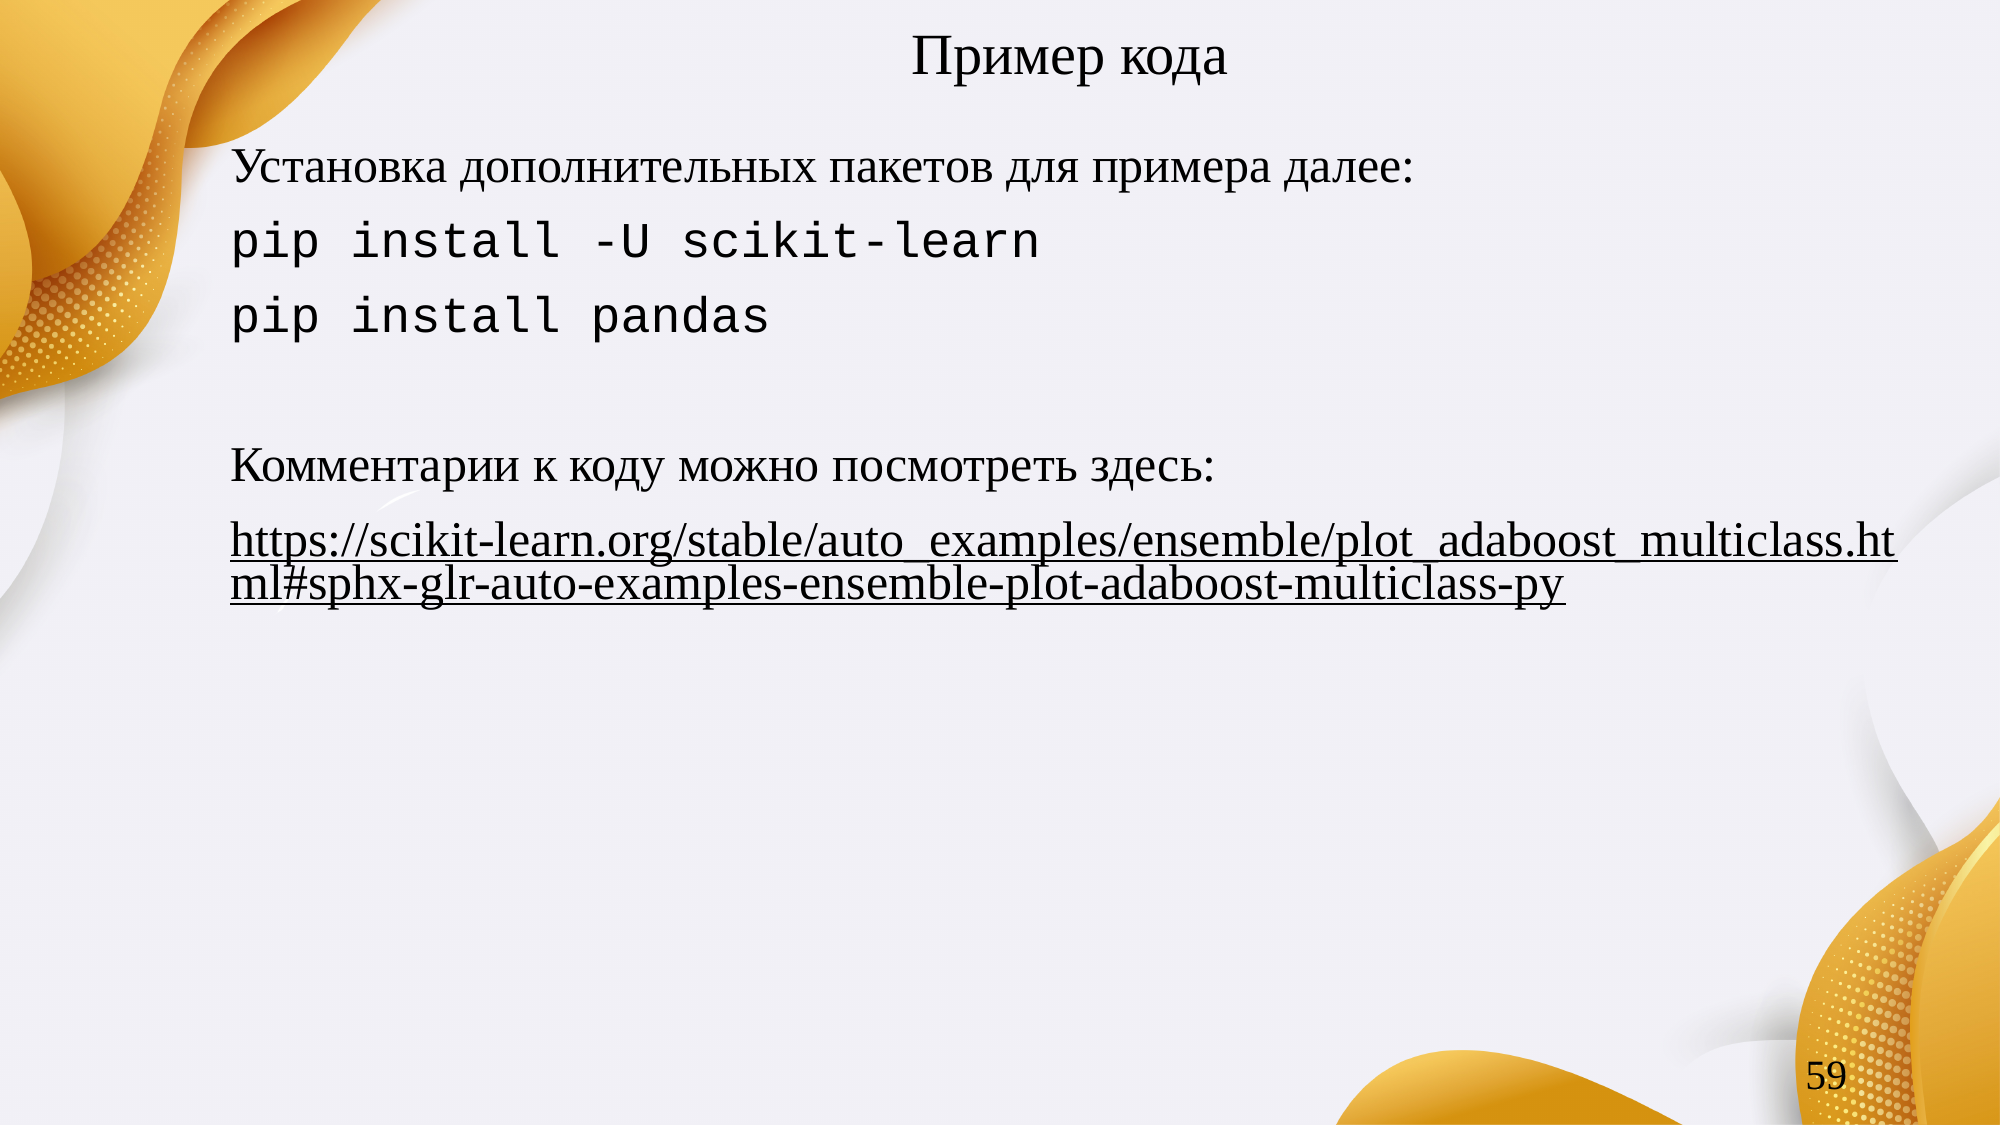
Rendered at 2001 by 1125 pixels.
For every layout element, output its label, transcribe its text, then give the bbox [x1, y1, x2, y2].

picture [0, 0, 2000, 1125]
list Установка дополнительных пакетов для примера далее: pip install -U scikit-learn pip install pandas Комментарии к коду можно посмотреть здесь: https://scikit-learn.org/stable/auto_examples/ensemble/plot_adaboost_multiclass.html#sphx-glr-auto-examples-ensemble-plot-adaboost-multiclass-py [156, 131, 1933, 996]
title Пример кода [207, 0, 1933, 113]
slide_number 59 [1412, 1042, 1863, 1103]
